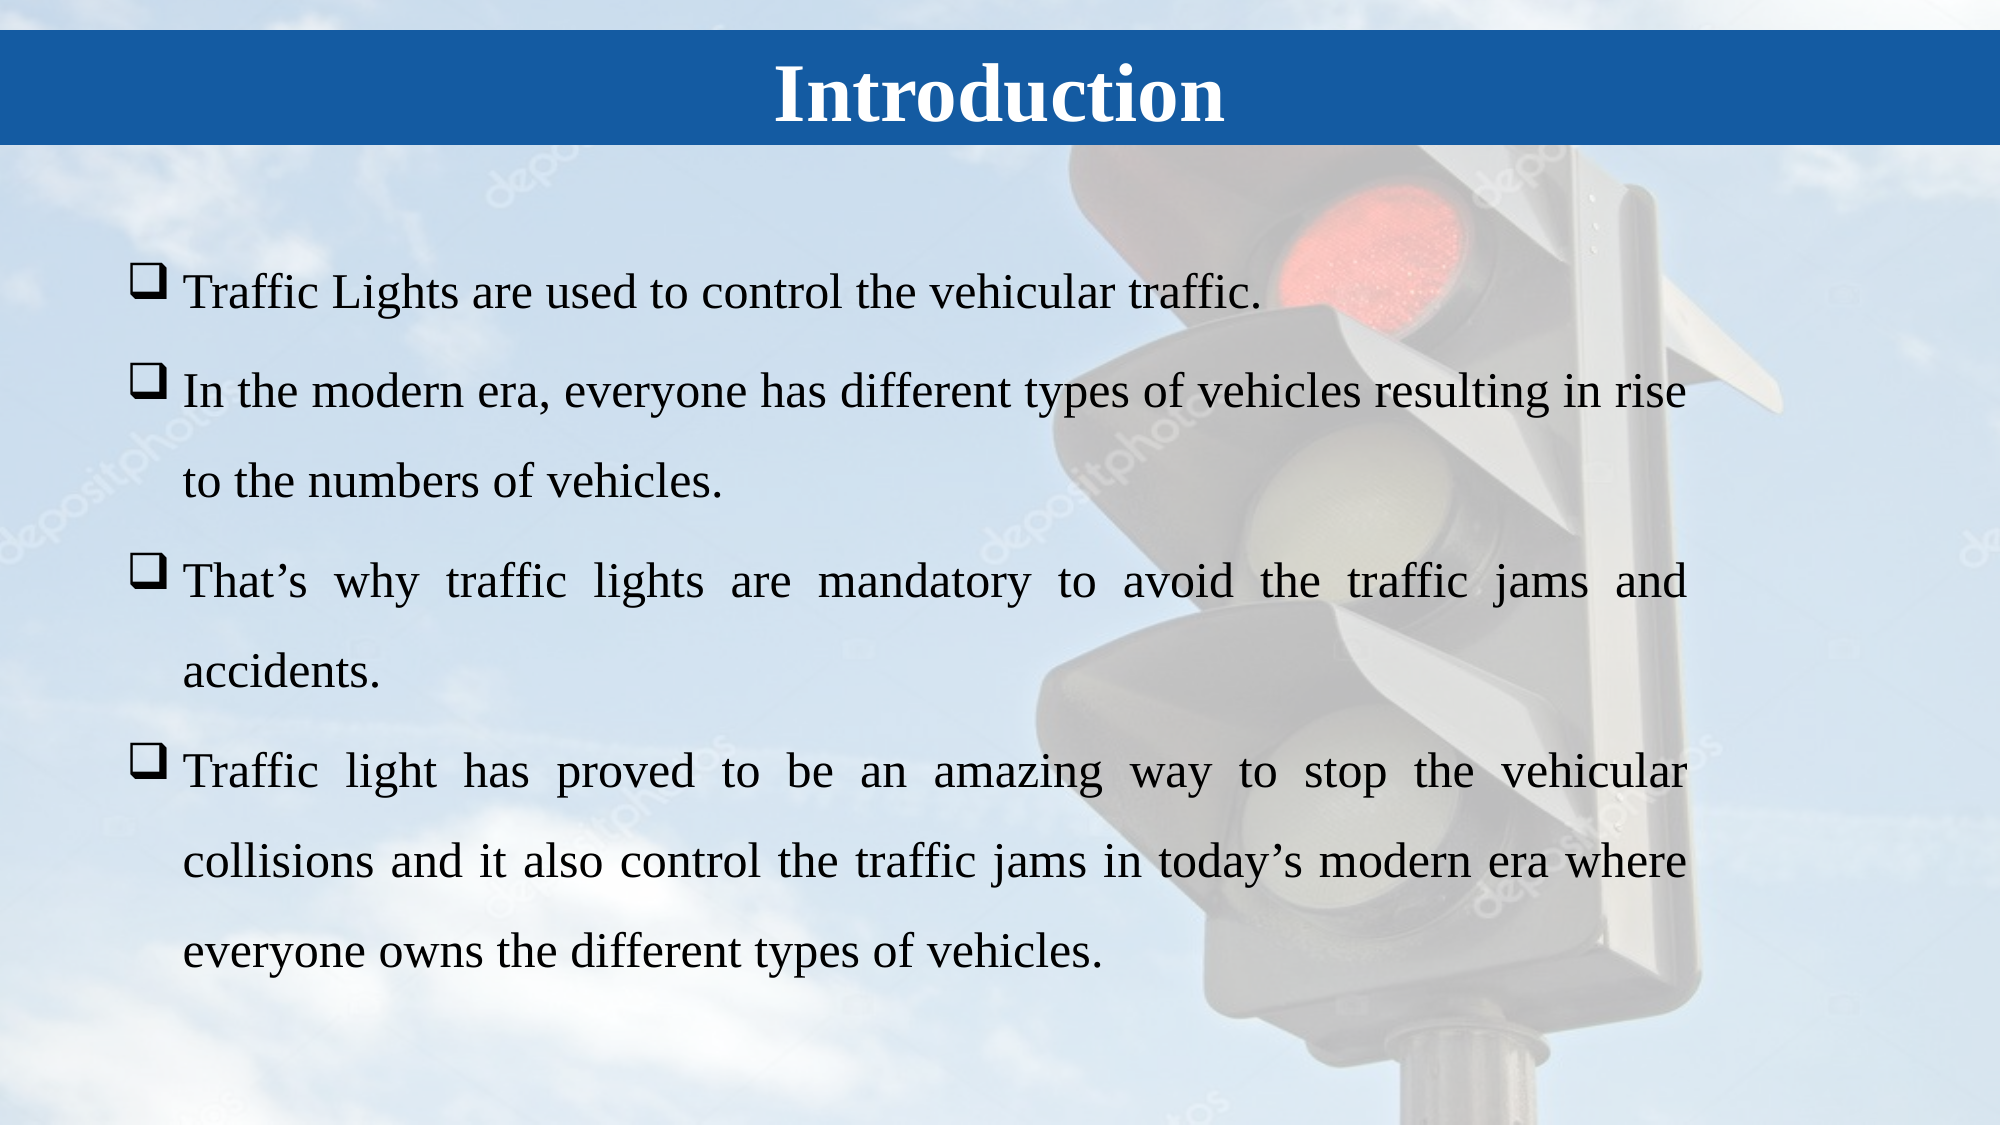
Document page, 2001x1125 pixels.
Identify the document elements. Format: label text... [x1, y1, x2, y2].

text_box Introduction [0, 30, 2000, 145]
list Traffic Lights are used to control the vehicular traffic. In the modern era, everyone has different types of vehicles resulting in rise to the numbers of vehicles. That’s why traffic lights are mandatory to avoid the traffic jams and accidents. Traffic light has proved to be an amazing way to stop the vehicular collisions and it also control the traffic jams in today’s modern era where everyone owns the different types of vehicles. [111, 220, 1704, 1006]
